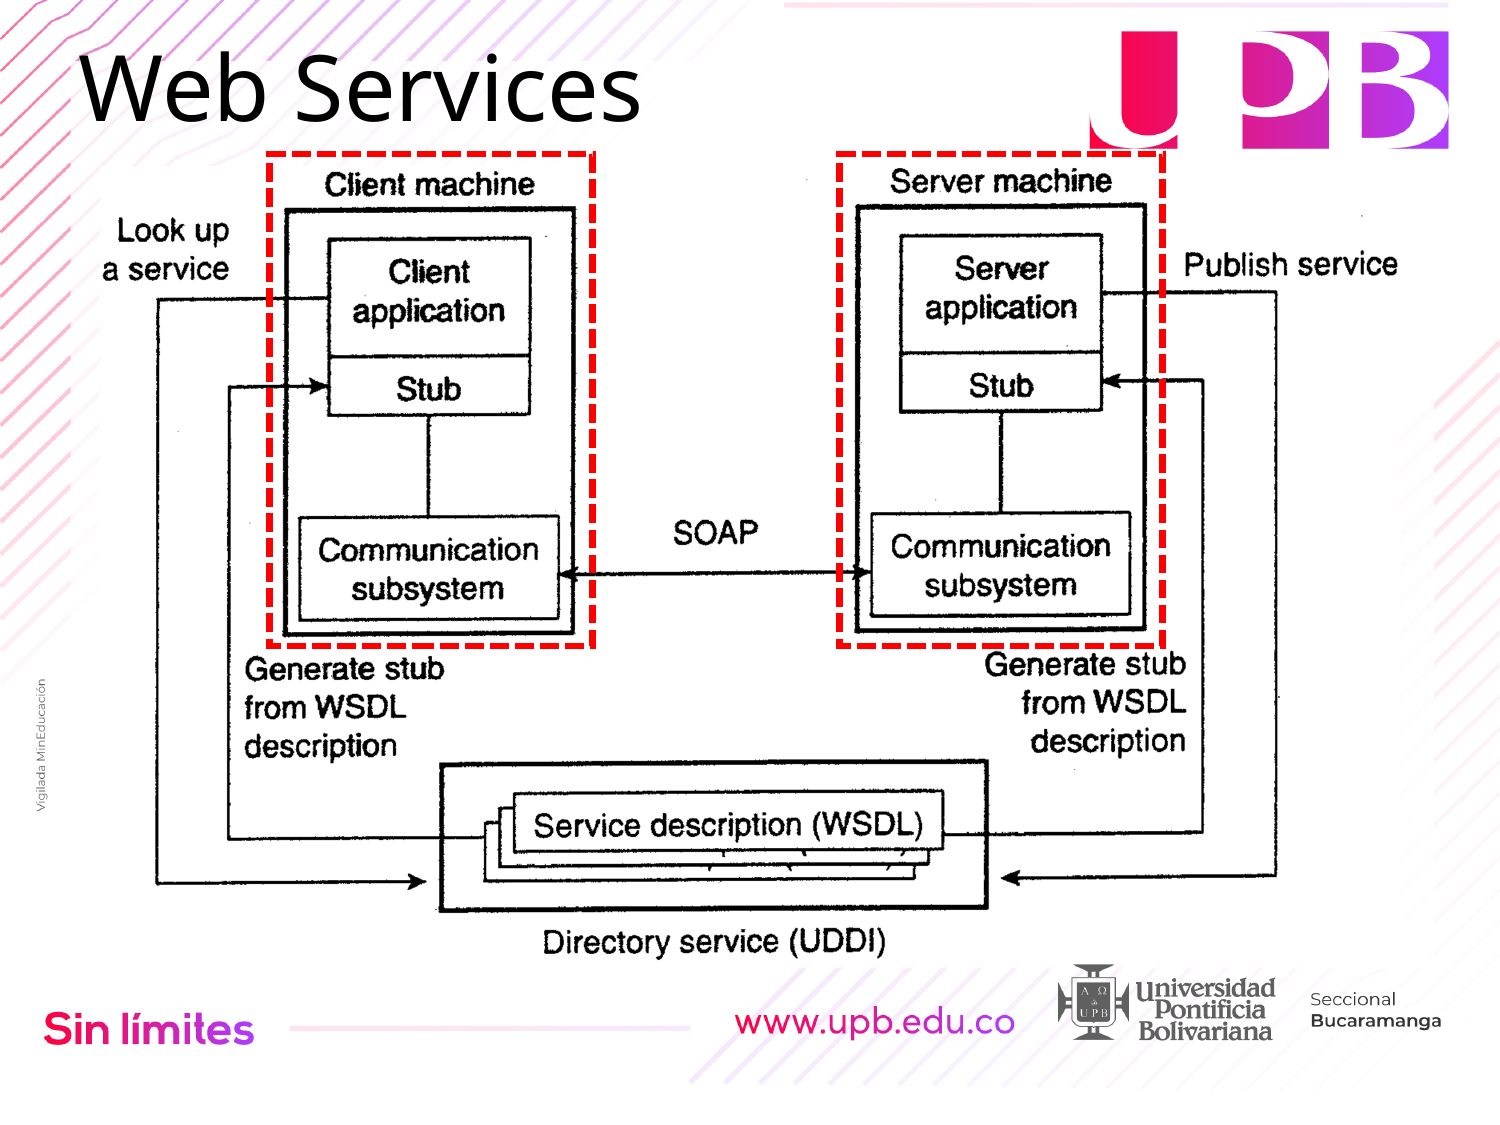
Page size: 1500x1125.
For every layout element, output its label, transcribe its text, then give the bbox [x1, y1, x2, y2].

text_box [838, 153, 1164, 165]
picture [0, 0, 1500, 1091]
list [99, 165, 1401, 964]
text_box [268, 153, 594, 165]
title Web Services [63, 0, 1358, 192]
